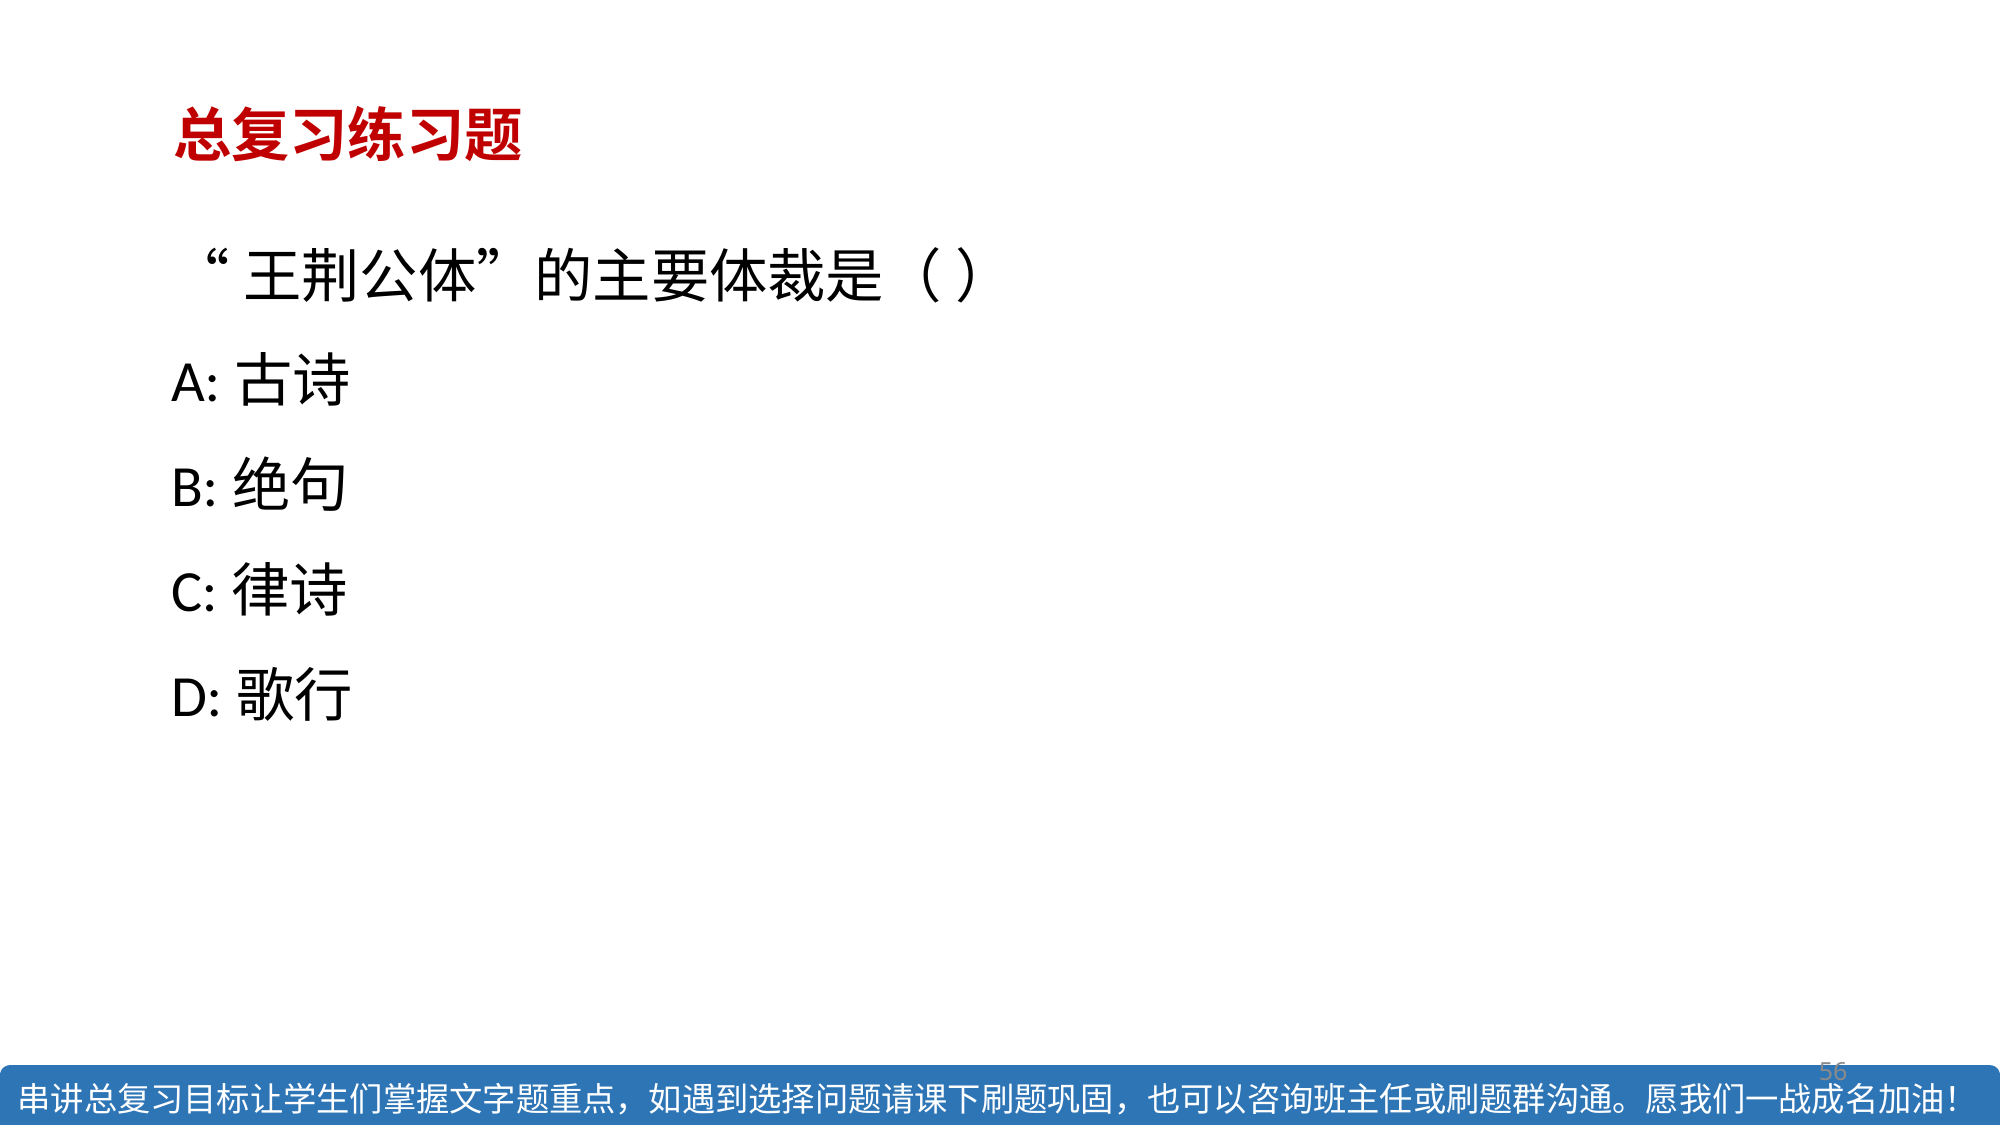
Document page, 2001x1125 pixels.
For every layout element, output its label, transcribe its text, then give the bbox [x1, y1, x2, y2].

text_box “王荆公体”的主要体裁是（ ） A:古诗 B:绝句 C:律诗 D:歌行 [156, 196, 1609, 736]
text_box 总复习练习题 [158, 56, 538, 176]
slide_number 56 [1412, 1042, 1863, 1103]
